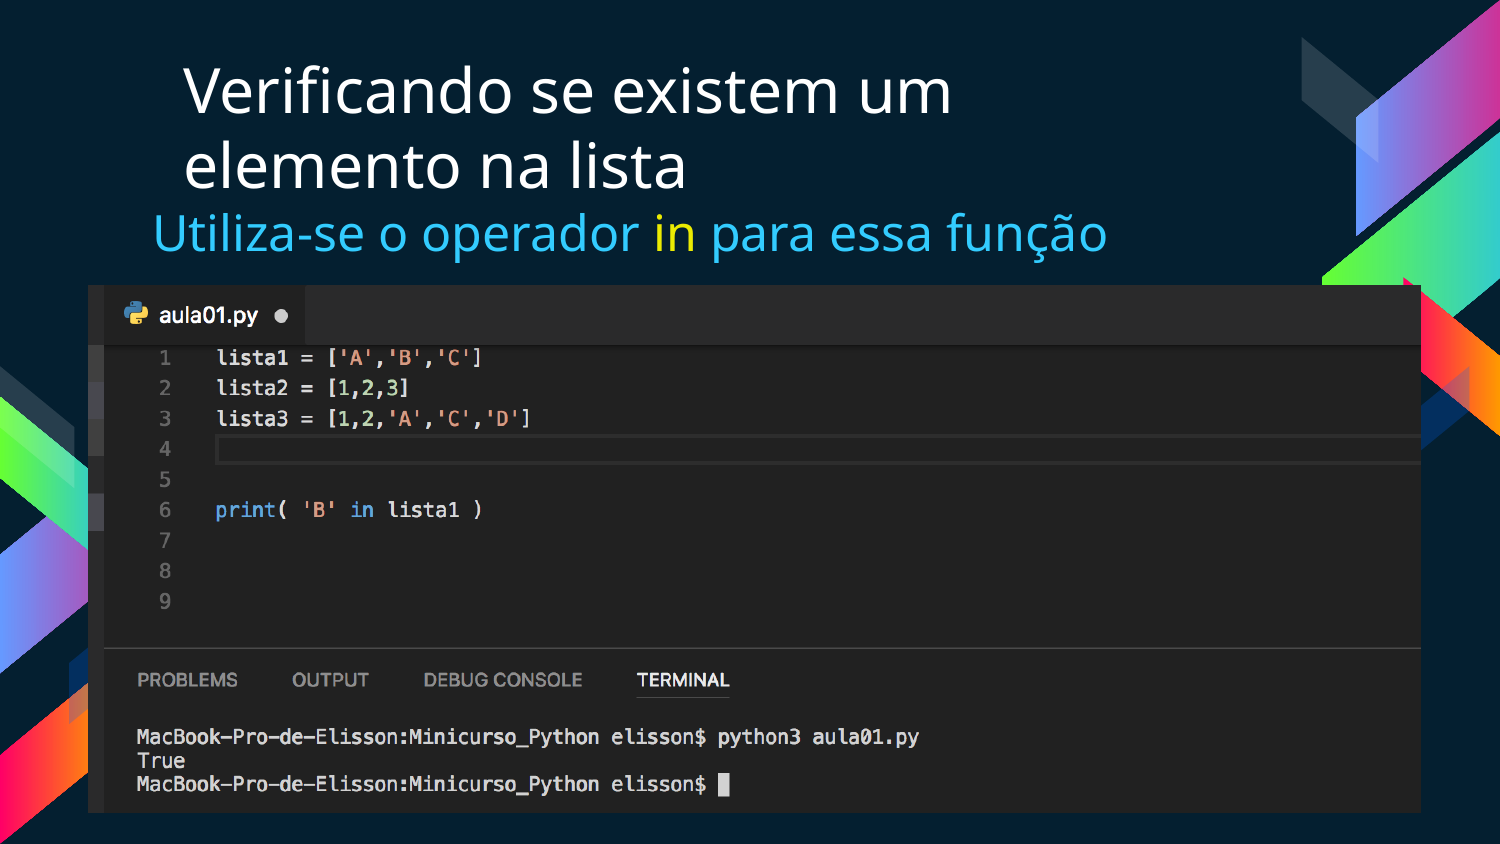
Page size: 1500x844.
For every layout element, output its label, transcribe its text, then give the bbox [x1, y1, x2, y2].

picture [87, 284, 1422, 814]
text_box Utiliza-se o operador in para essa função [137, 186, 1372, 283]
text_box Verificando se existem um elemento na lista [168, 111, 1148, 186]
